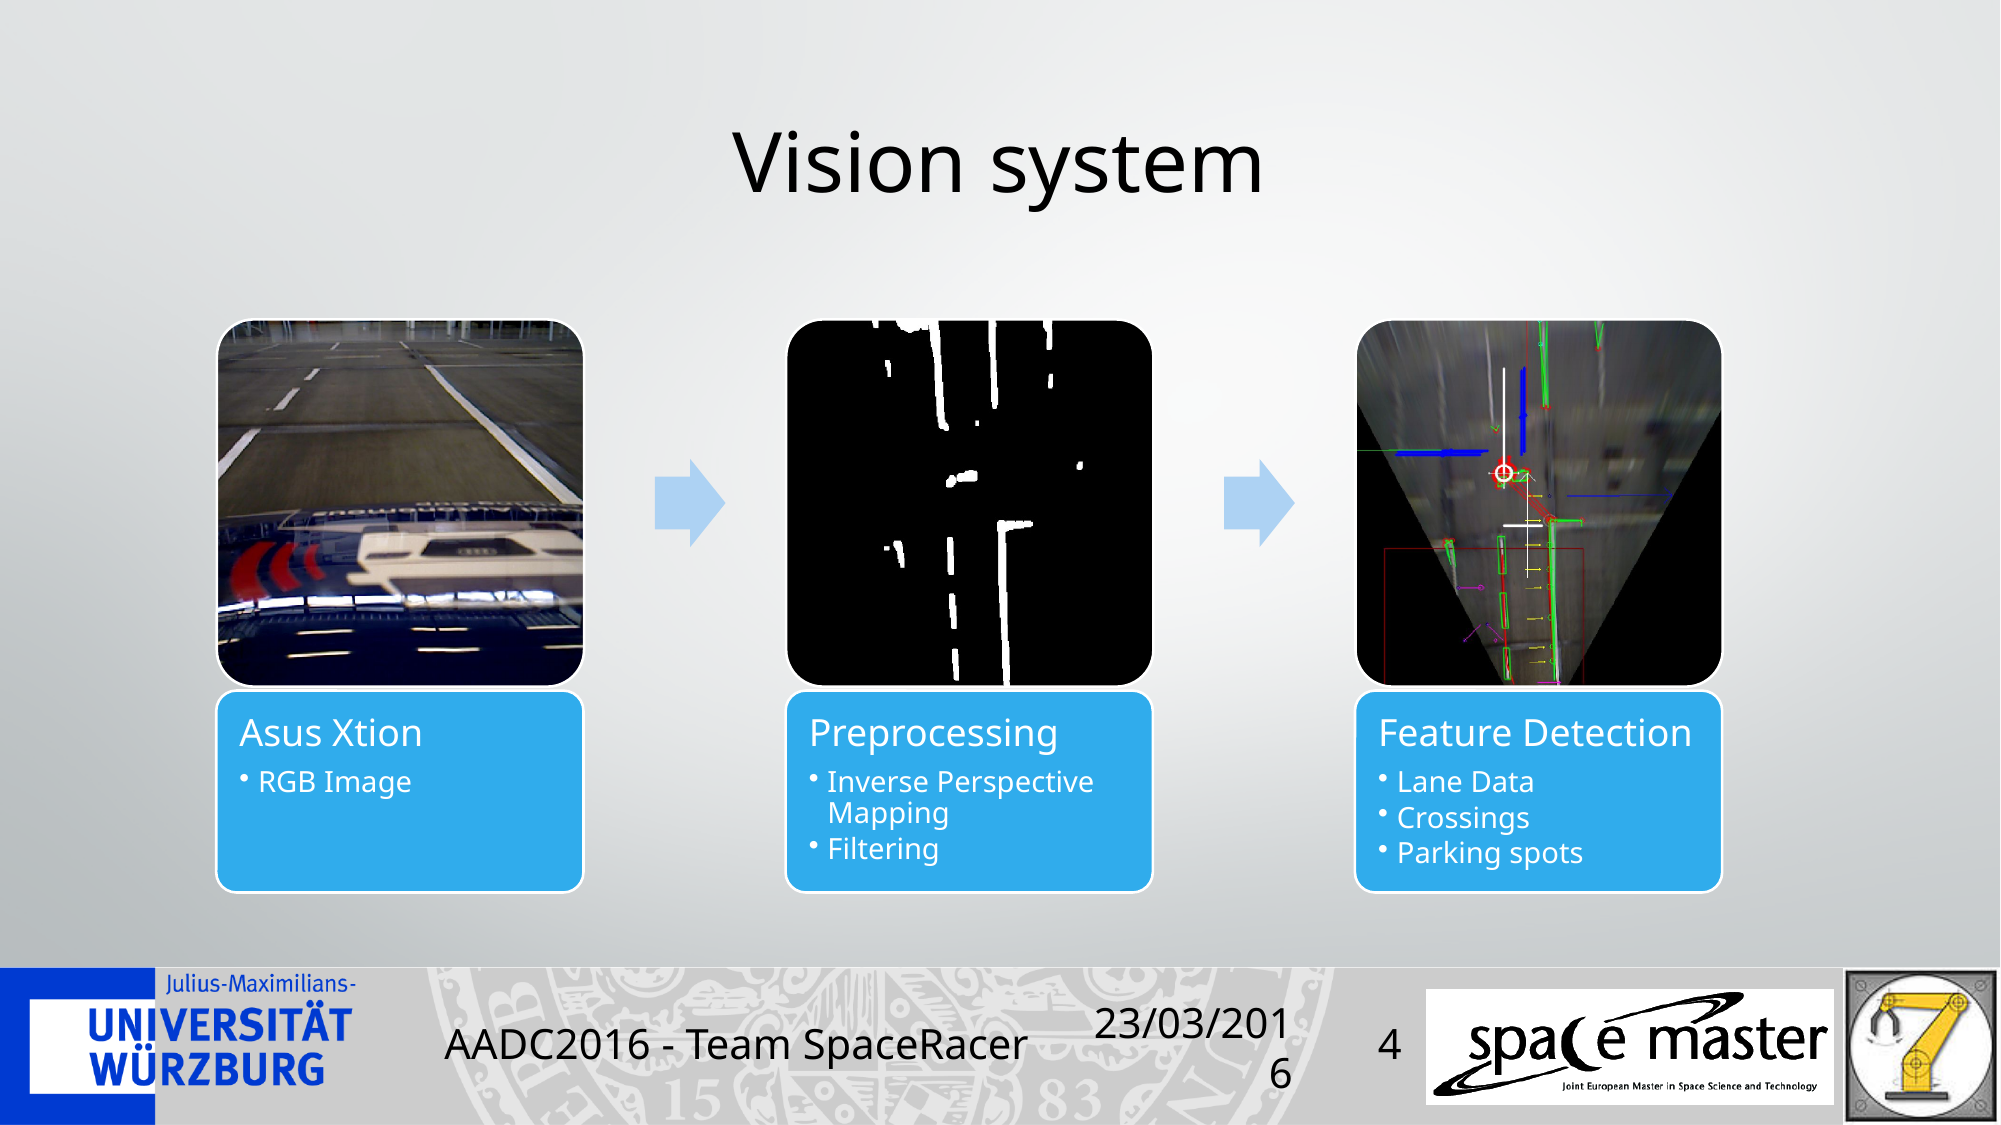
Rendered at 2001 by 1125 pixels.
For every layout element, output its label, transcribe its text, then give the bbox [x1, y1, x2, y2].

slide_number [1111, 1047, 1308, 1096]
slide_number 4 [1326, 1047, 1417, 1096]
footer AADC2016 - Team SpaceRacer [429, 1047, 1111, 1096]
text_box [215, 96, 1784, 1047]
picture [0, 967, 2000, 1125]
title Vision system [0, 51, 2000, 268]
